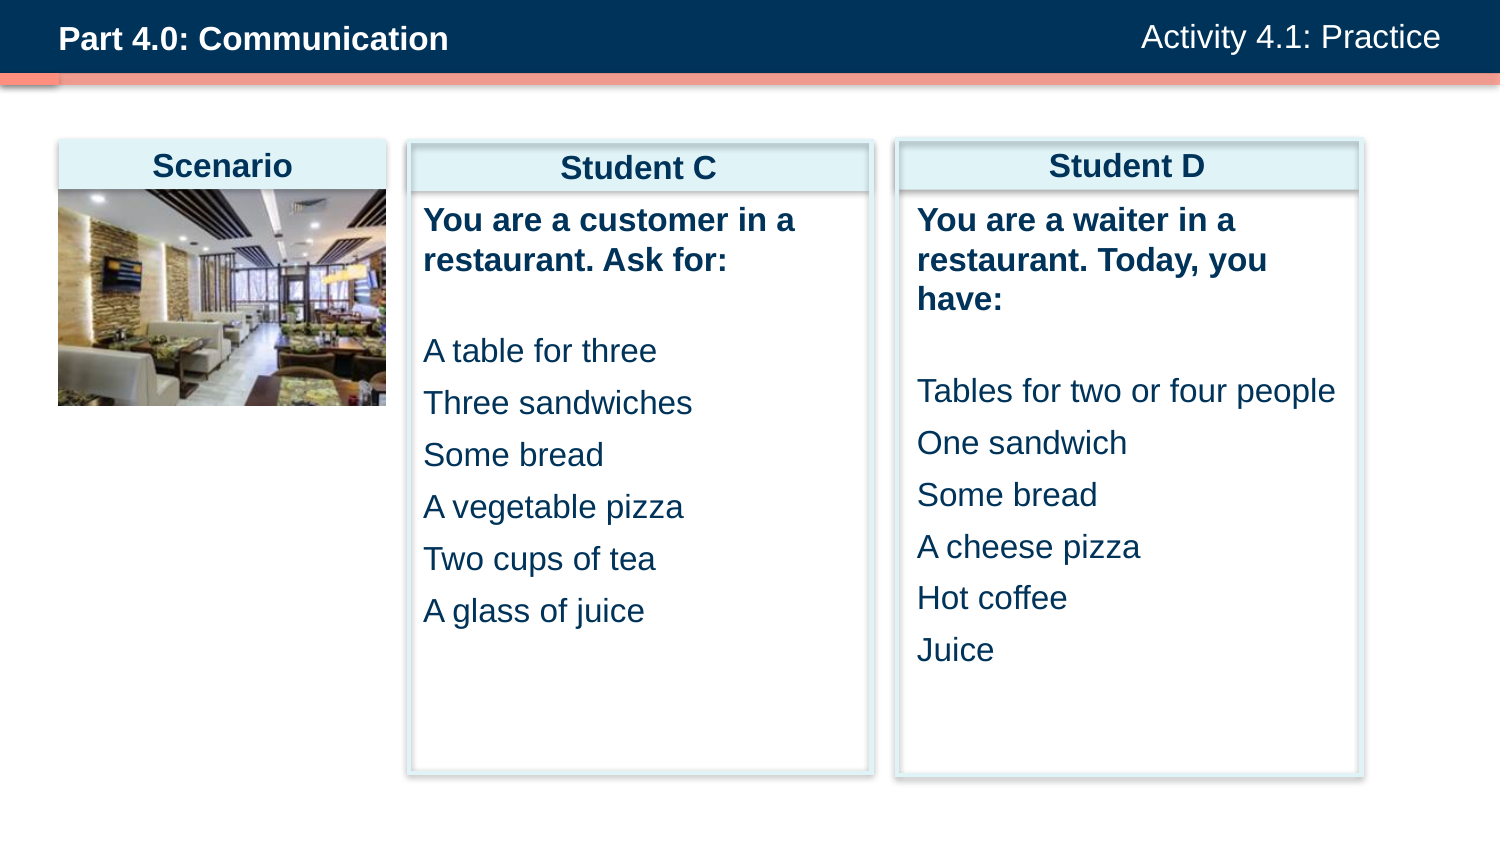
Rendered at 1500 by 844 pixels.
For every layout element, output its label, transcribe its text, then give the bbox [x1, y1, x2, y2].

text_box [0, 0, 1500, 72]
text_box Part 4.0: Communication [58, 17, 907, 58]
text_box [408, 140, 872, 774]
text_box Activity 4.1: Practice [910, 15, 1442, 59]
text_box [58, 138, 387, 190]
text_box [0, 72, 1500, 86]
picture [58, 190, 387, 406]
text_box [897, 139, 1362, 776]
